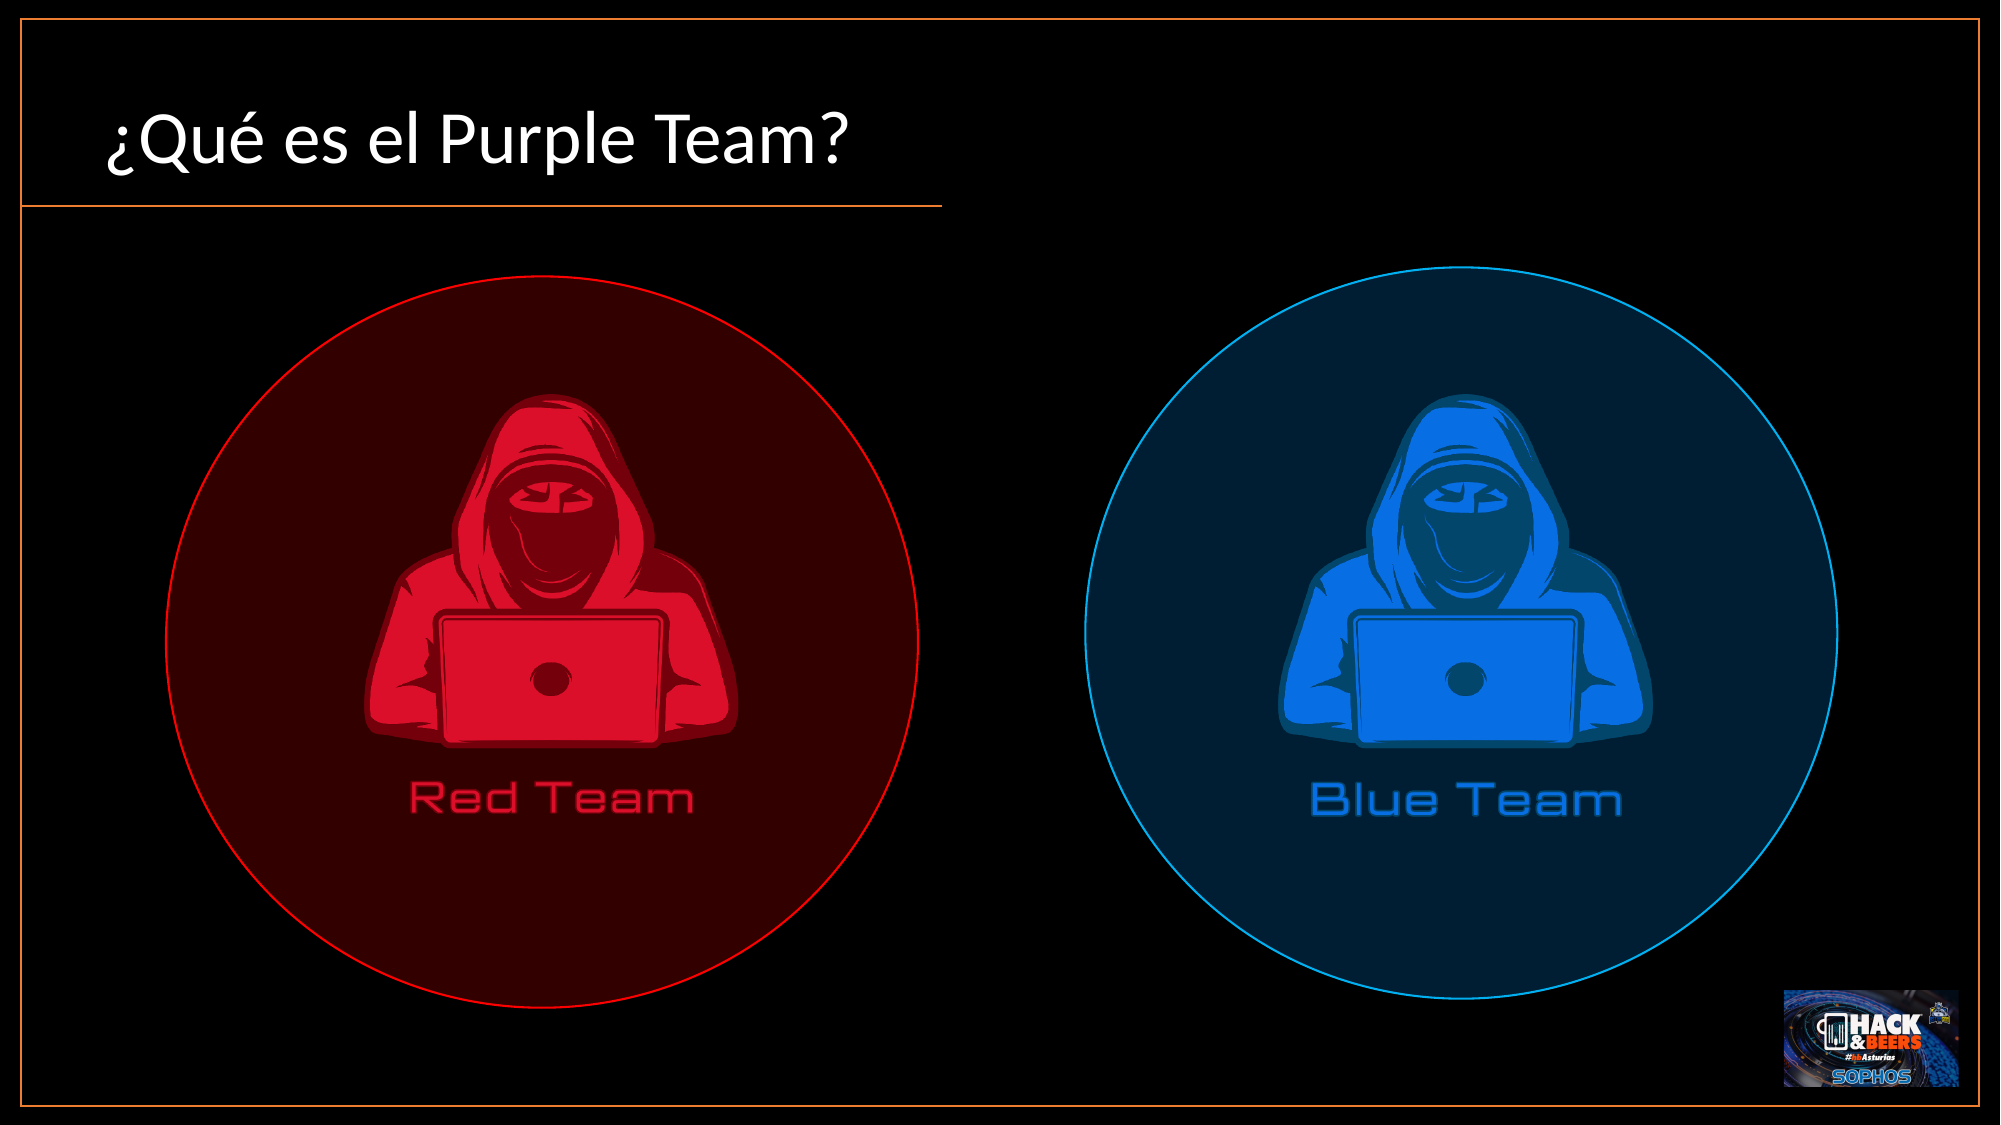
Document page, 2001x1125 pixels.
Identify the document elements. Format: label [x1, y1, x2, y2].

picture [144, 394, 943, 844]
picture [1088, 394, 1835, 844]
picture [1783, 990, 1959, 1087]
picture [1750, 394, 1857, 844]
text_box [234, 853, 850, 1008]
text_box [20, 18, 1980, 1106]
picture [1058, 394, 1173, 844]
text_box [1160, 853, 1762, 999]
text_box [266, 276, 818, 393]
text_box [1177, 267, 1745, 393]
